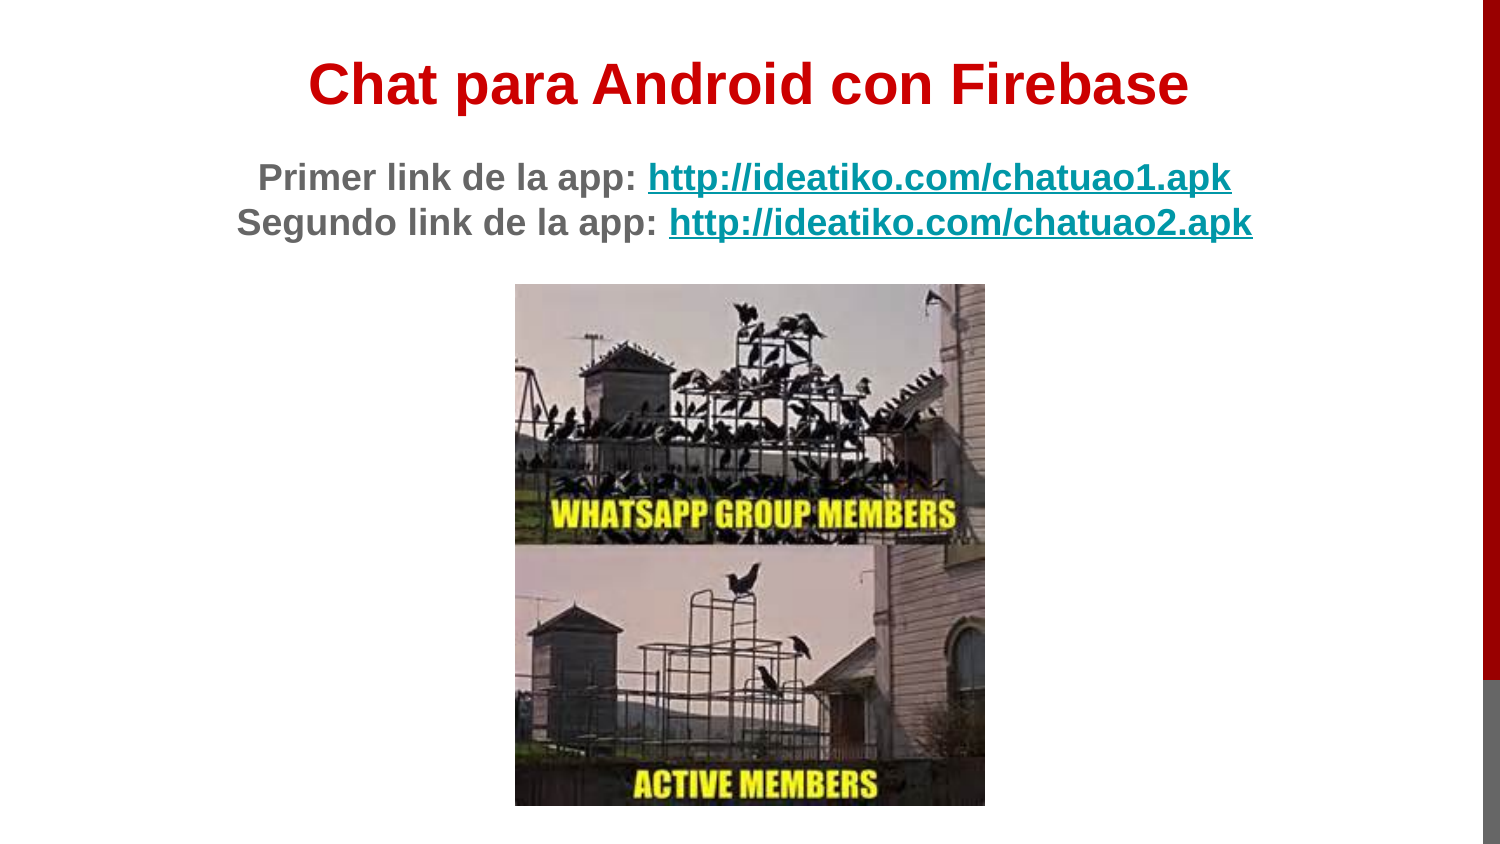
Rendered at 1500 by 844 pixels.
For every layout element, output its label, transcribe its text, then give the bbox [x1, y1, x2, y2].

list Primer link de la app: http://ideatiko.com/chatuao1.apk Segundo link de la app: http://ideatiko.com/chatuao2.apk [205, 137, 1294, 253]
title Chat para Android con Firebase [255, 31, 1245, 126]
picture [514, 284, 985, 807]
